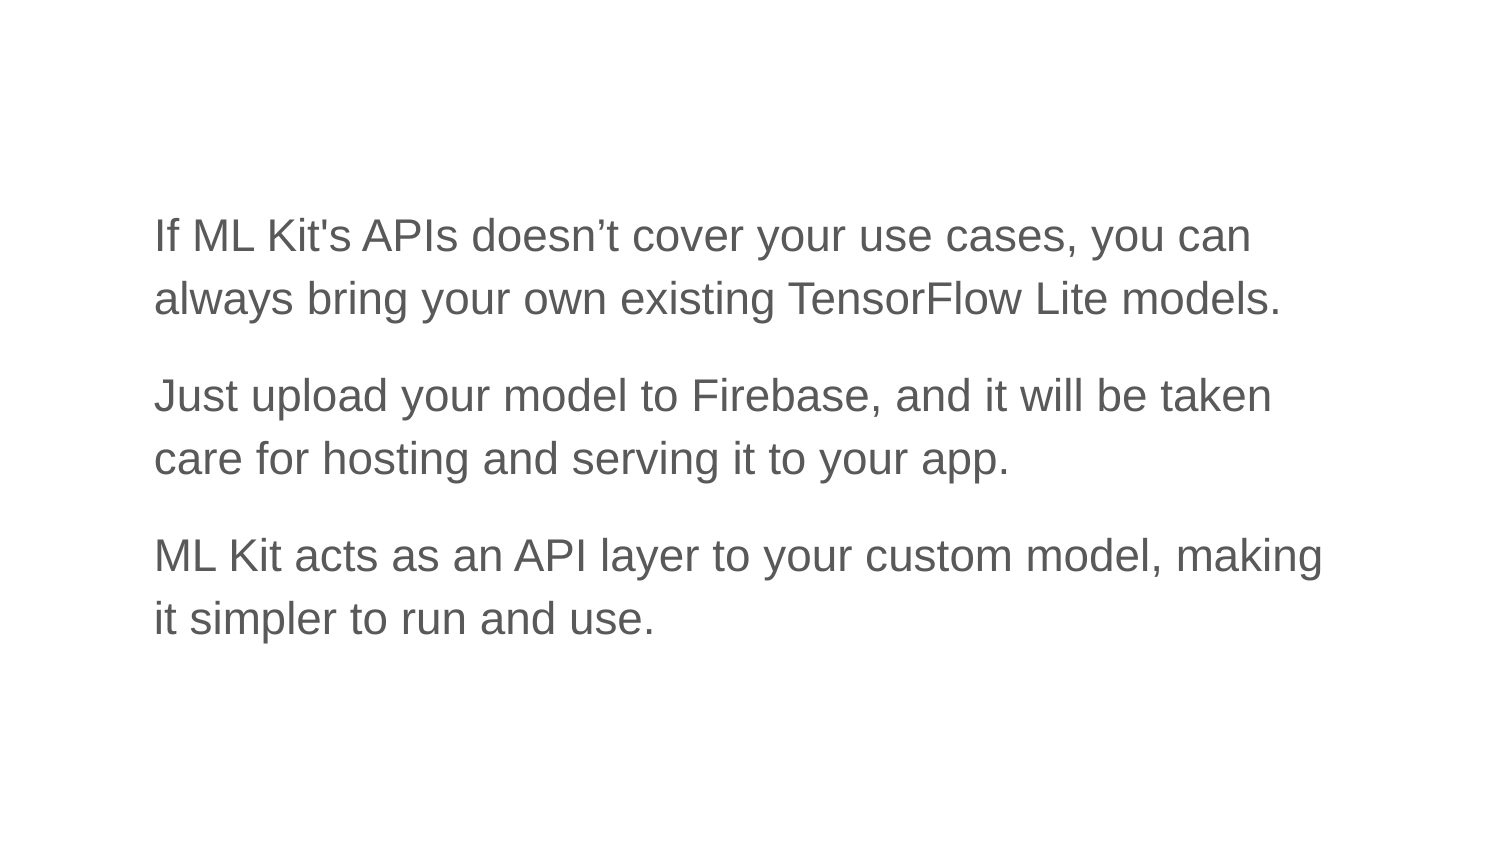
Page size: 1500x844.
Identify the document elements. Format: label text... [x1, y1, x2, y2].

list If ML Kit's APIs doesn’t cover your use cases, you can always bring your own existing TensorFlow Lite models. Just upload your model to Firebase, and it will be taken care for hosting and serving it to your app. ML Kit acts as an API layer to your custom model, making it simpler to run and use. [138, 182, 1361, 692]
